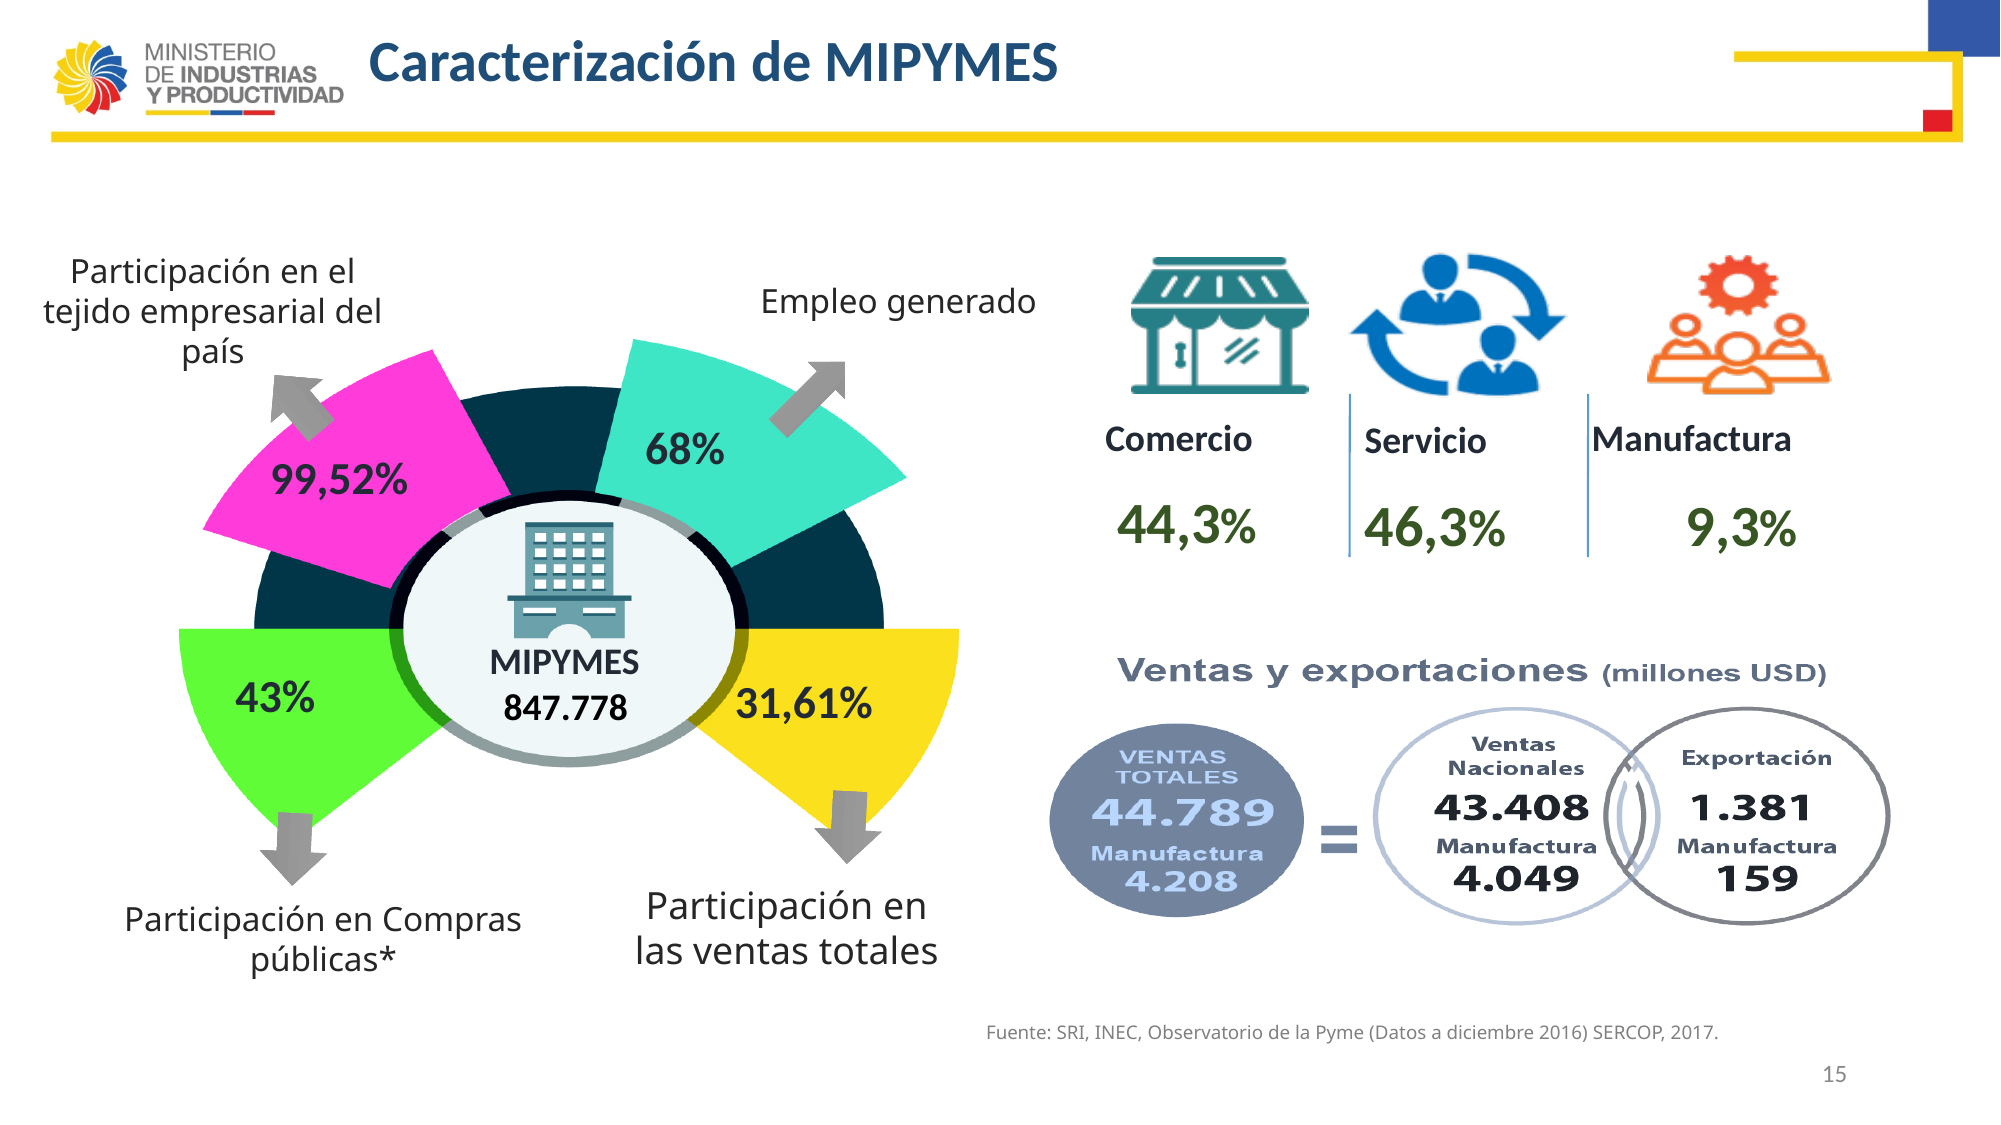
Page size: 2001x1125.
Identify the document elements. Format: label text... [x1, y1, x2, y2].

slide_number 15 [1412, 1052, 1863, 1103]
picture [0, 0, 2000, 173]
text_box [21, 233, 1978, 1052]
